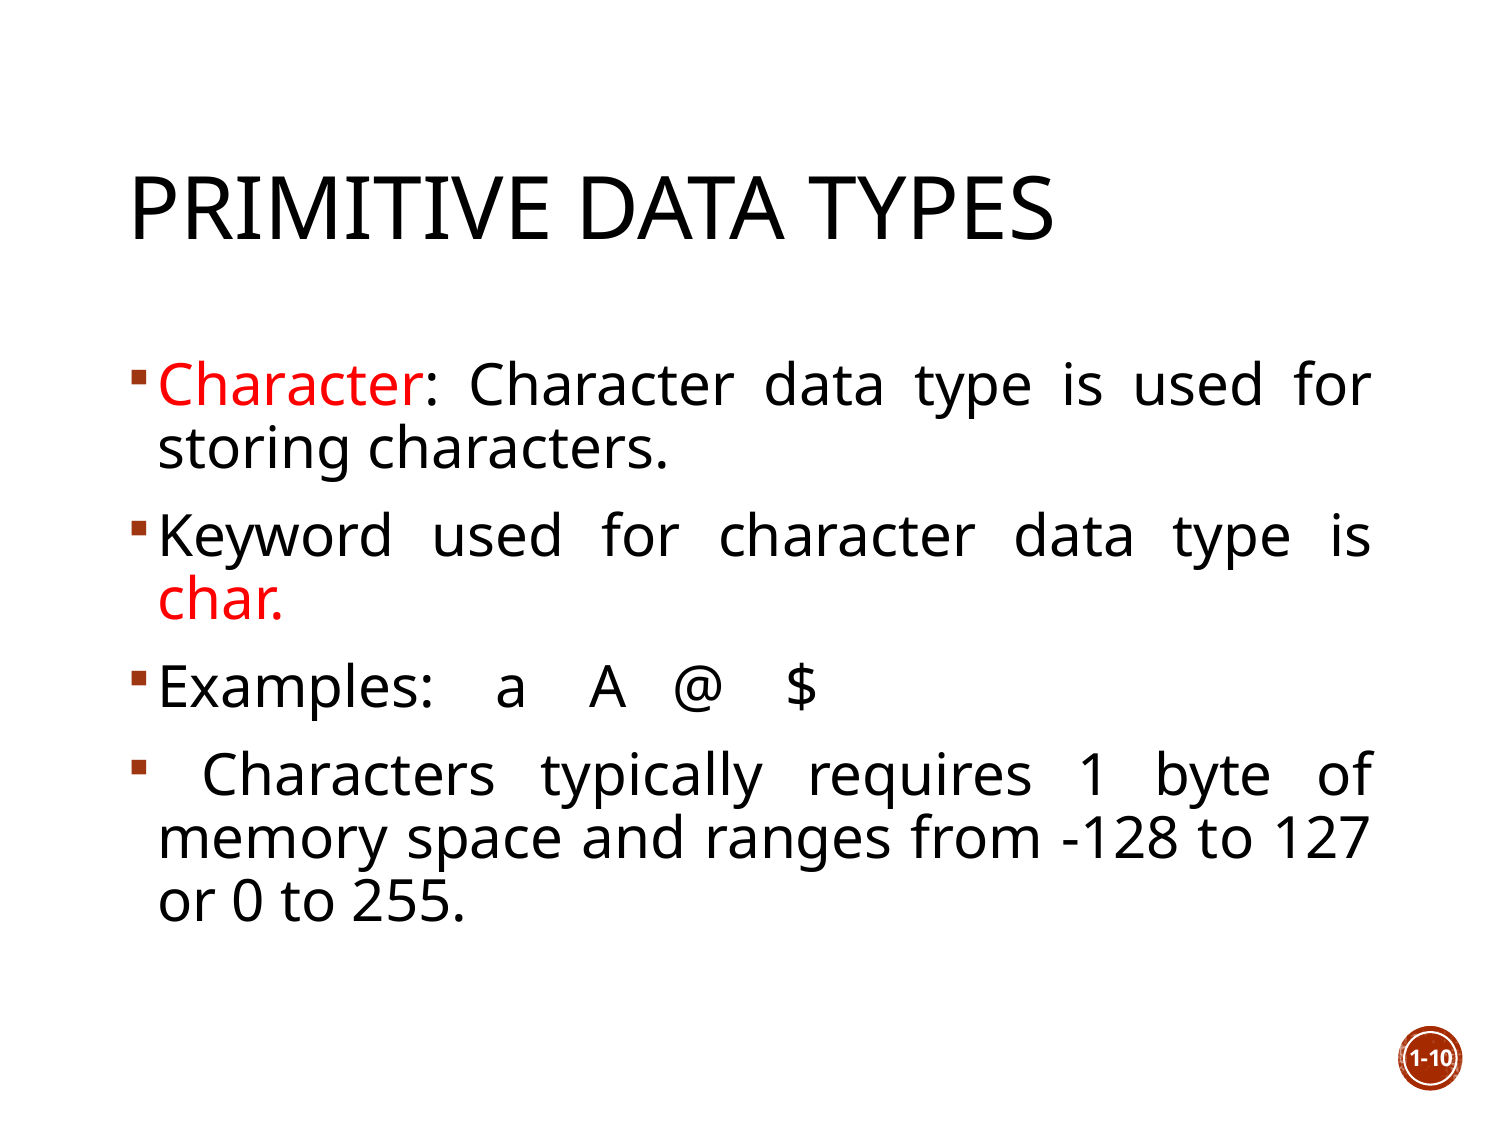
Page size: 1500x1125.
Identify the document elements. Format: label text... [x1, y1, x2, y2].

list Character: Character data type is used for storing characters. Keyword used for character data type is char. Examples: a A @ $ Characters typically requires 1 byte of memory space and ranges from -128 to 127 or 0 to 255. [112, 348, 1388, 1013]
slide_number 1-10 [1391, 1028, 1471, 1089]
title Primitive Data Types [112, 79, 1388, 344]
